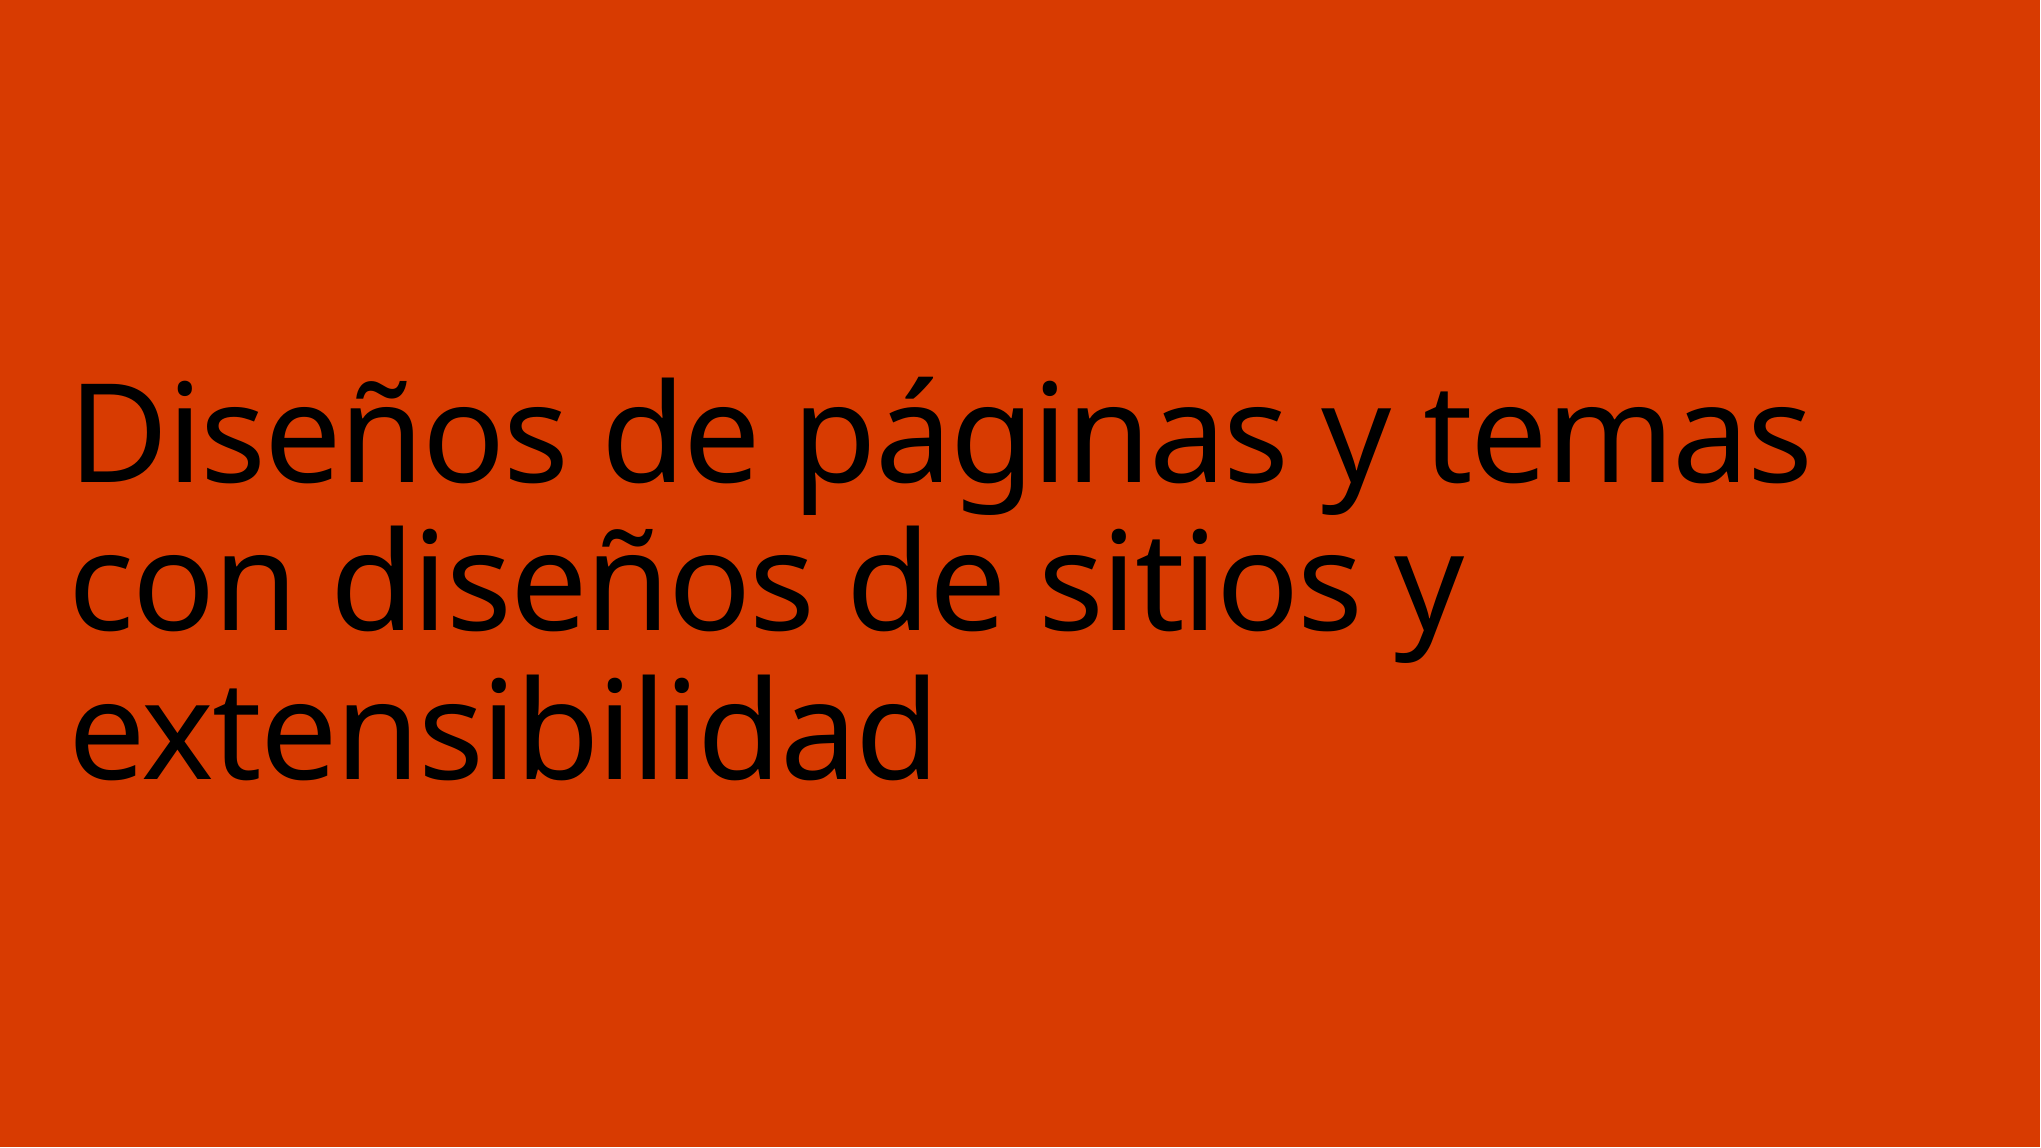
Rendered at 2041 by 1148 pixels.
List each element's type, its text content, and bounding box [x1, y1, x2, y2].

title Diseños de páginas y temas con diseños de sitios y extensibilidad [45, 348, 1996, 679]
